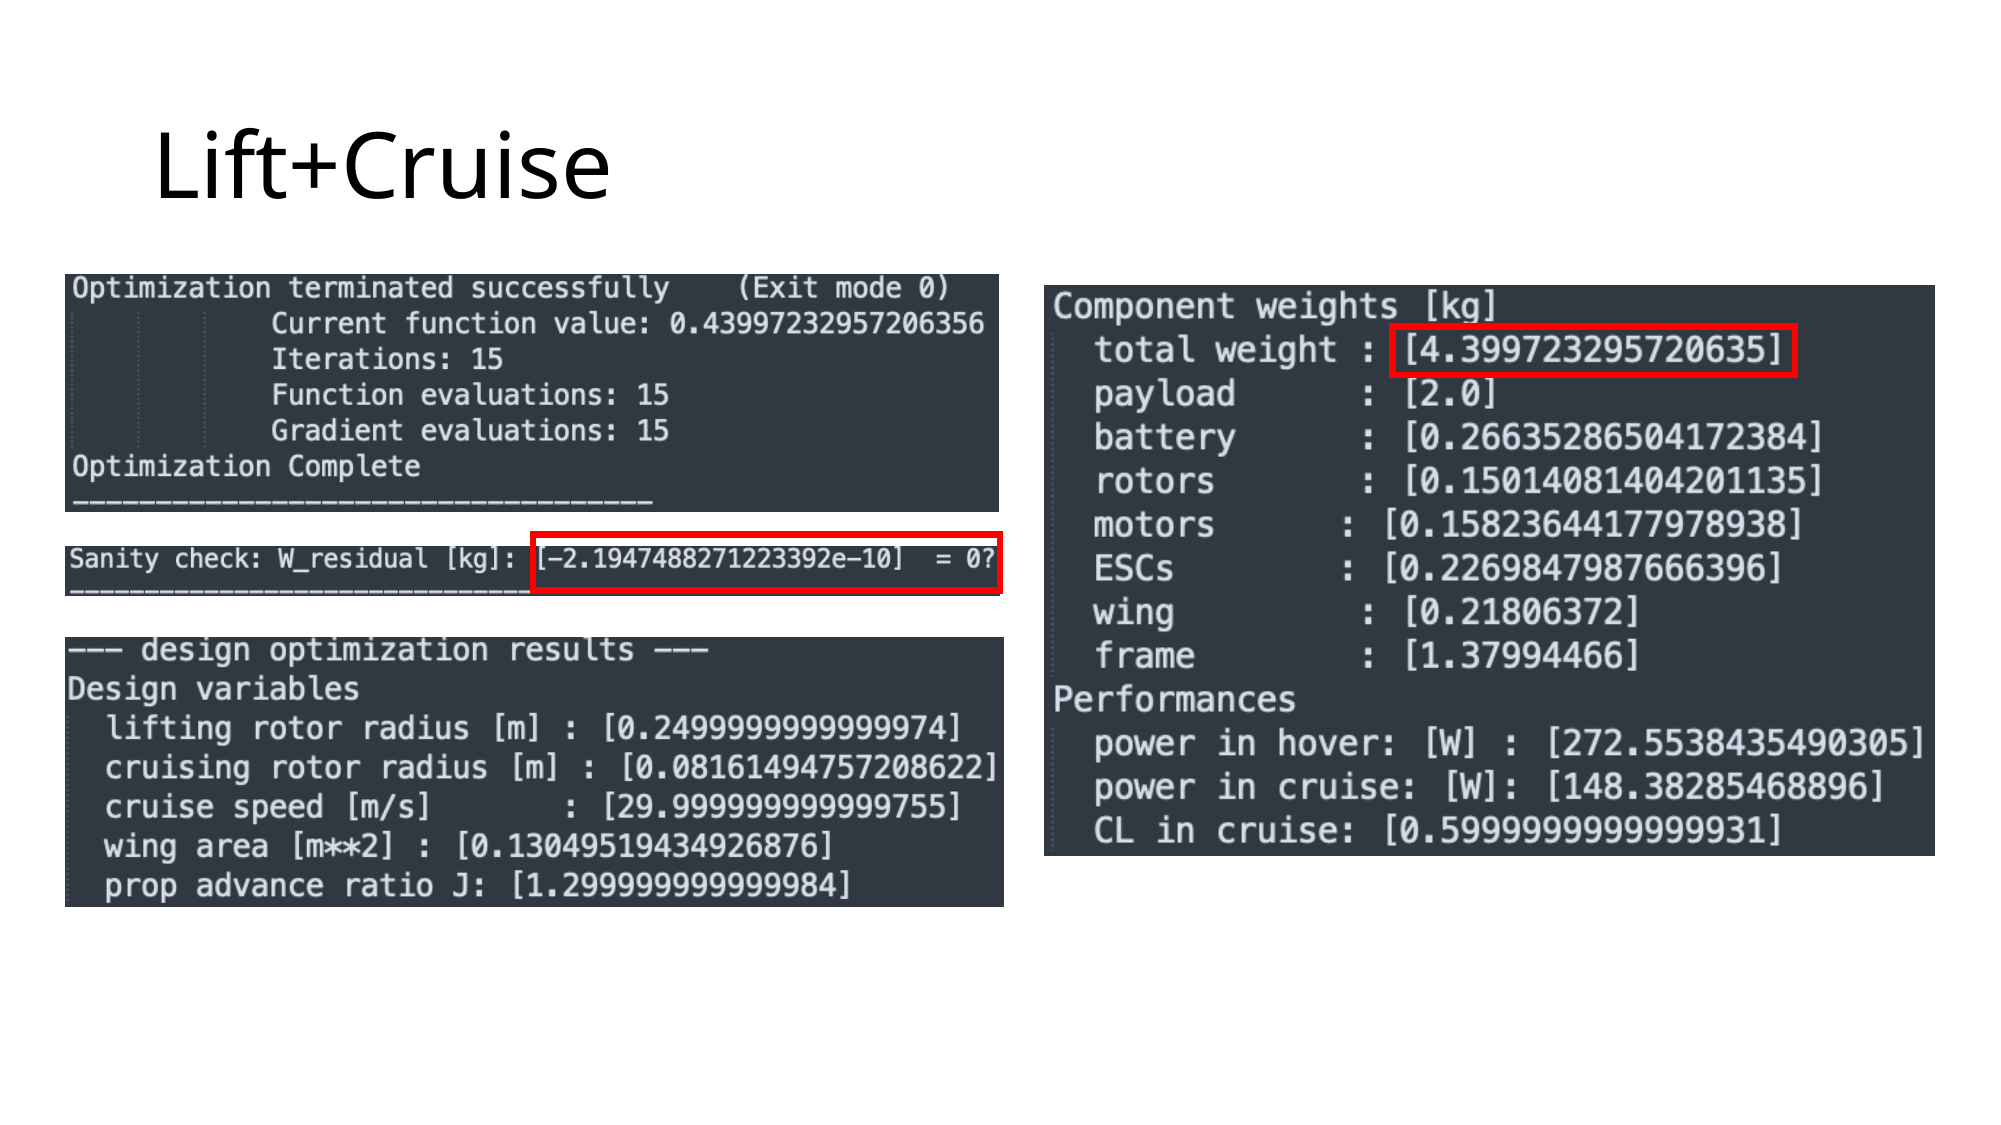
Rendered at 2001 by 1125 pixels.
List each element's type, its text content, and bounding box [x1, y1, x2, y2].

title Lift+Cruise [137, 59, 1863, 278]
picture [65, 273, 1000, 512]
picture [65, 636, 1004, 907]
picture [1043, 284, 1935, 857]
picture [65, 545, 1001, 596]
text_box [532, 533, 1001, 545]
